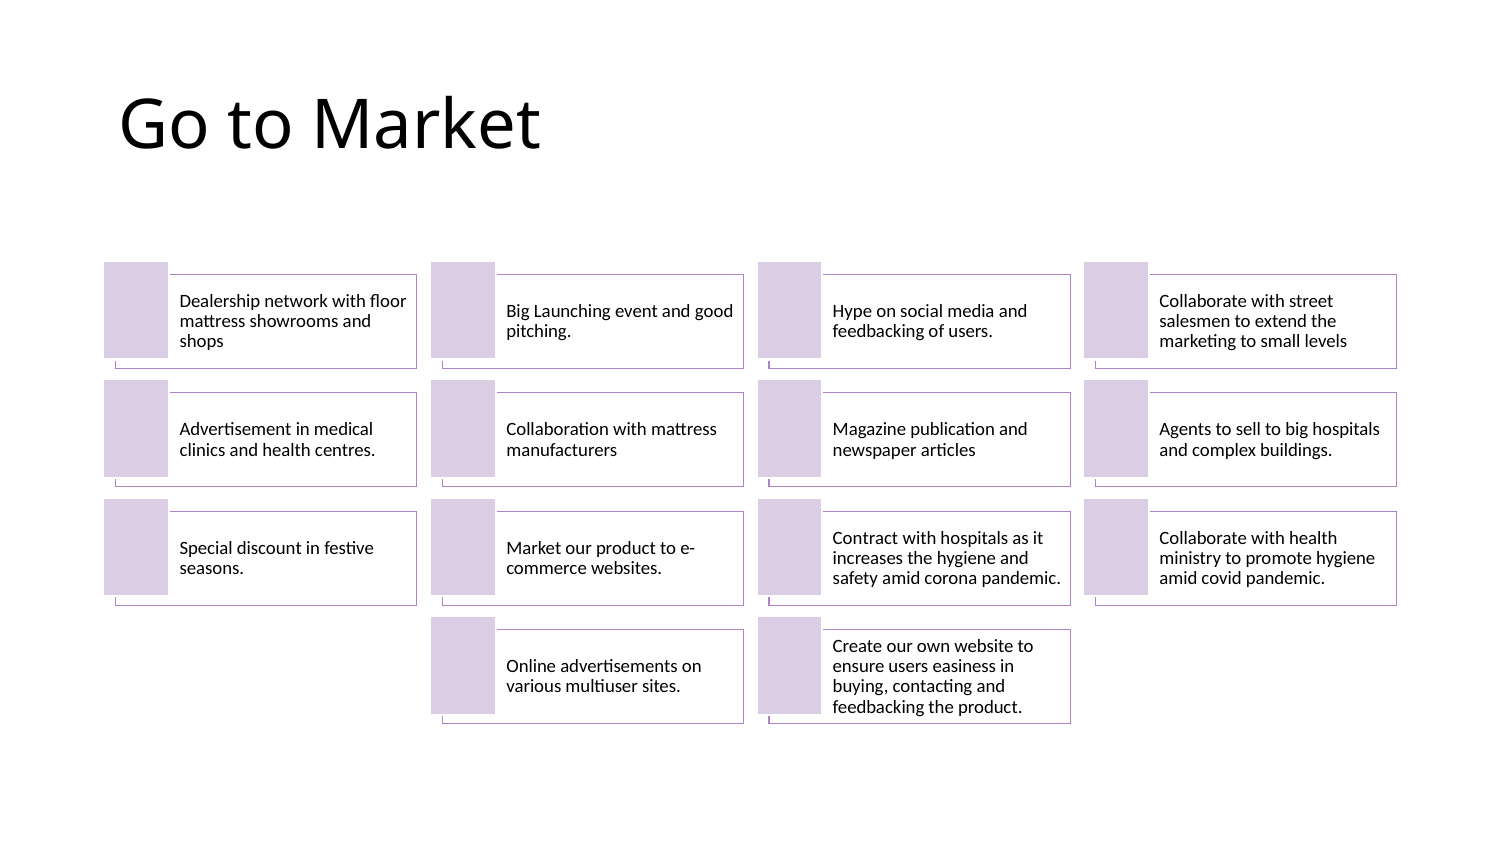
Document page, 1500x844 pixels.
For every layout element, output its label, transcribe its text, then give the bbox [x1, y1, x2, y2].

title Go to Market [103, 44, 1397, 208]
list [103, 224, 1397, 760]
